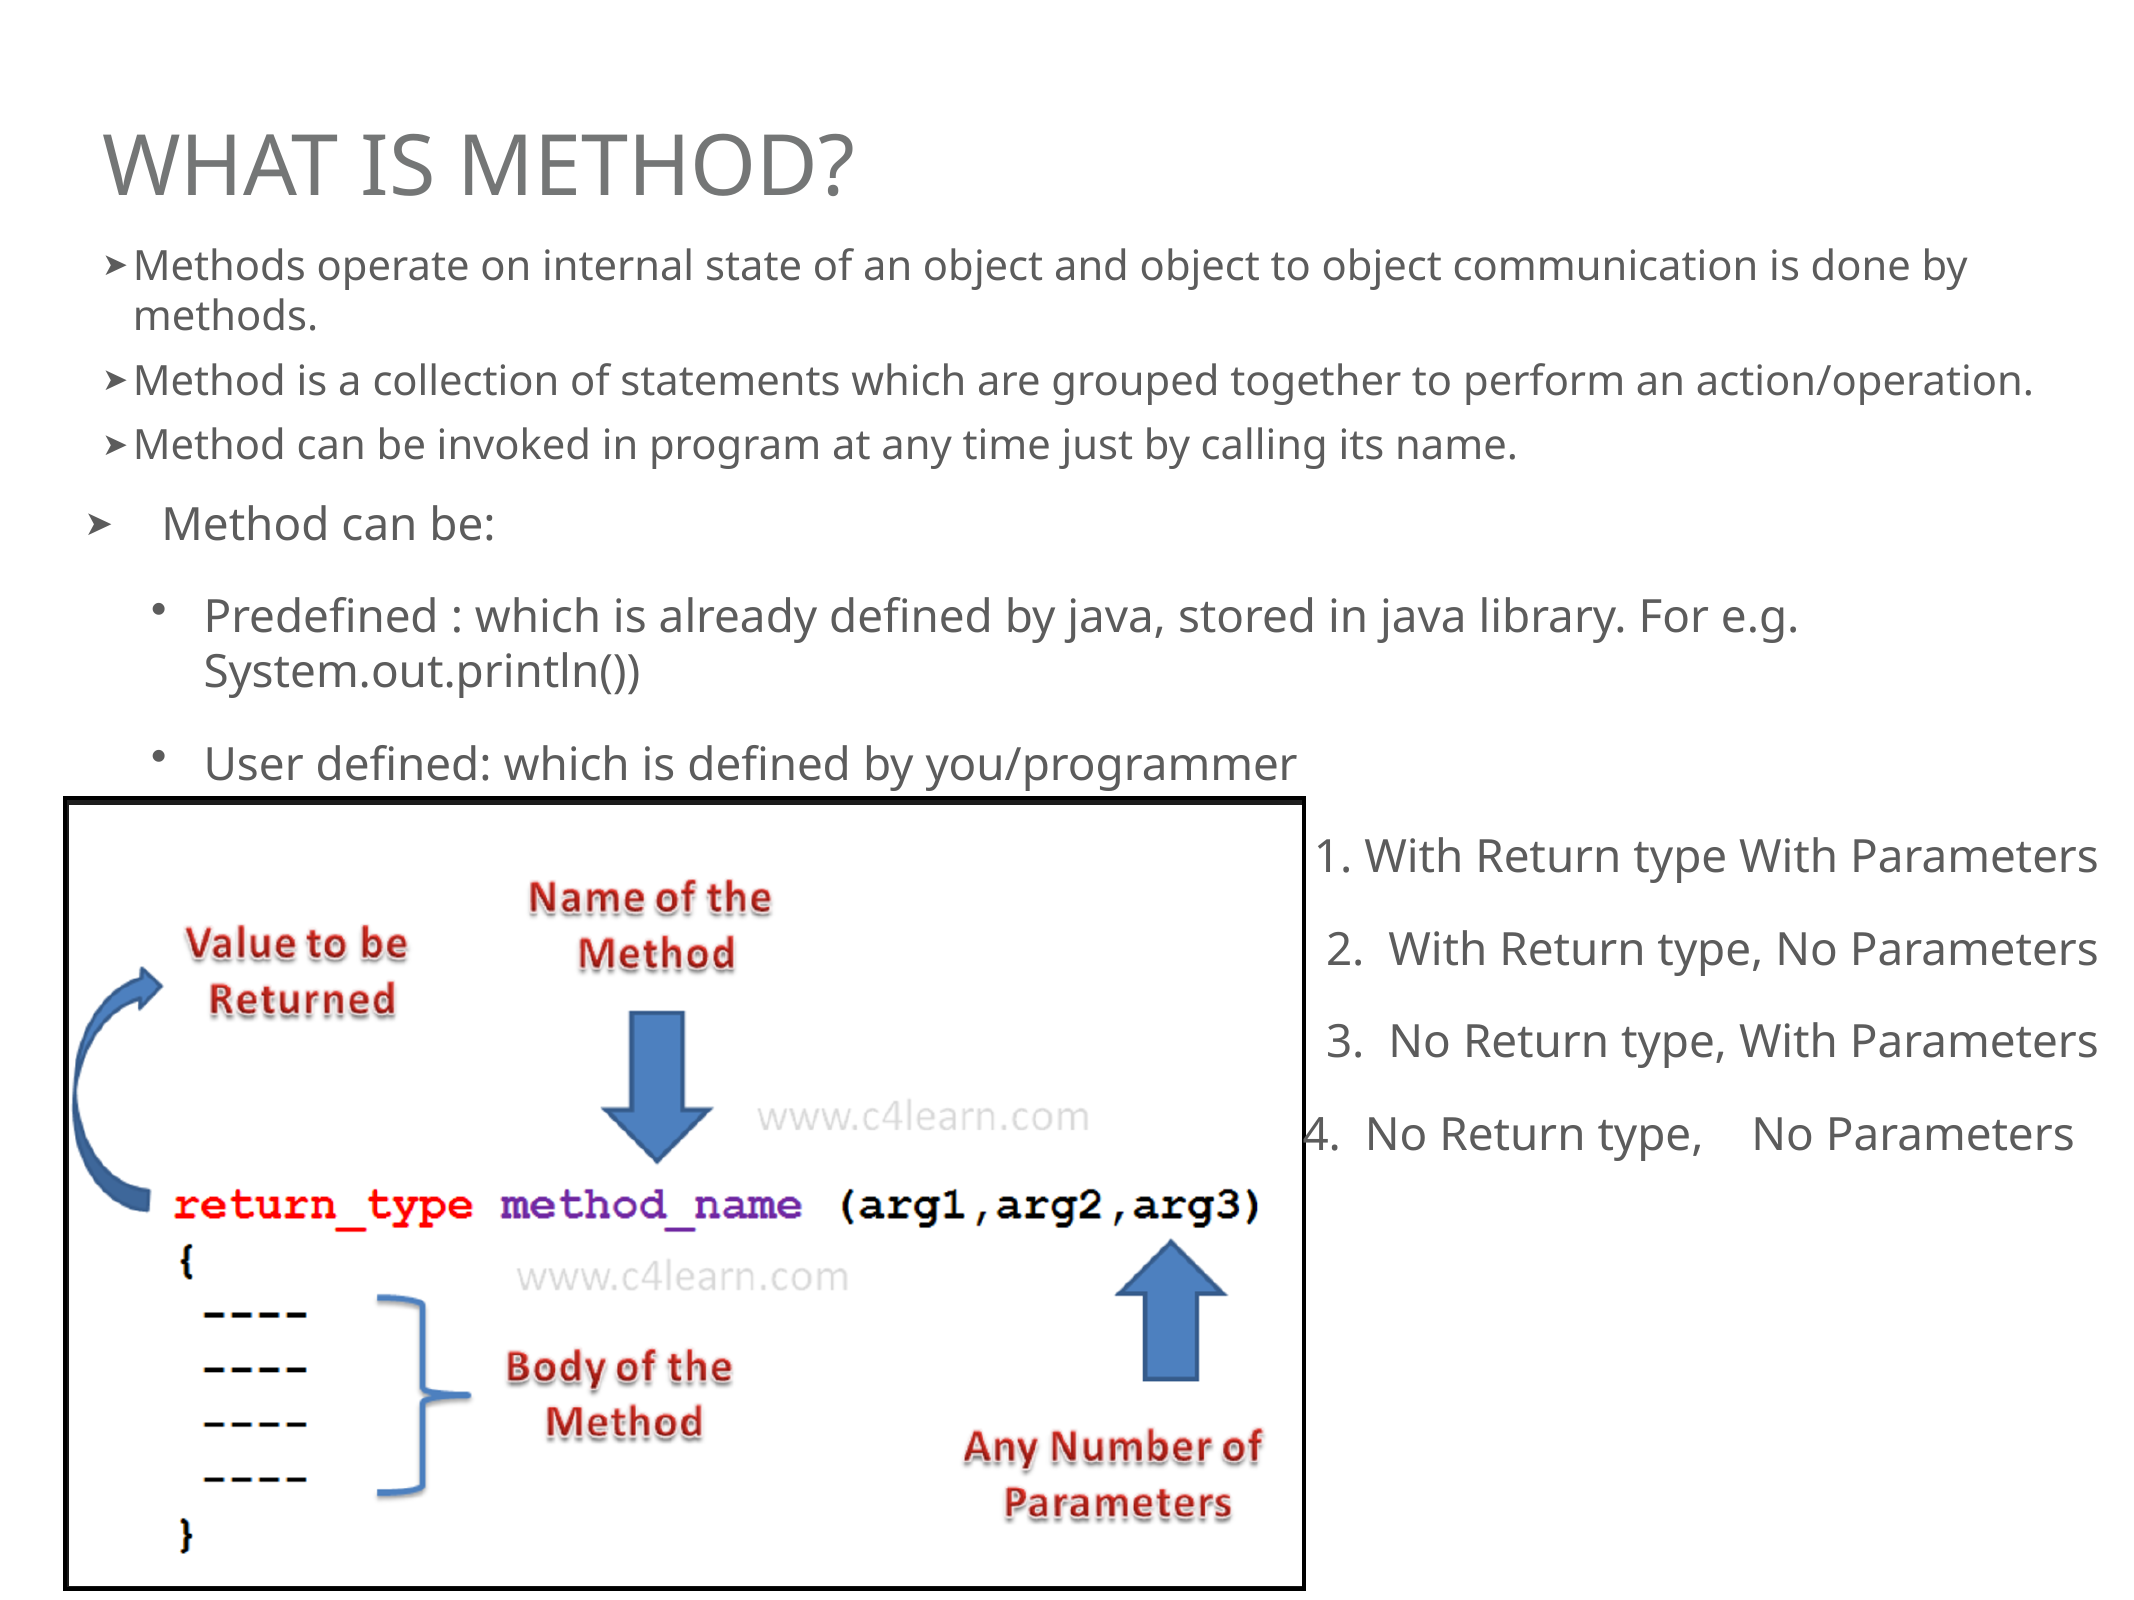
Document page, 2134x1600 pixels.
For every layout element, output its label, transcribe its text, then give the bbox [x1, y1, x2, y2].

title what is method? [93, 101, 2041, 222]
text_box Method can be: Predefined : which is already defined by java, stored in java library. For e.g. System.out.println()) User defined: which is defined by you/programmer 1. With Return type With Parameters 2. With Return type, No Parameters 3. No Return type, With Parameters 4. No Return type, No Parameters [0, 486, 2108, 1168]
list Methods operate on internal state of an object and object to object communication is done by methods. Method is a collection of statements which are grouped together to perform an action/operation. Method can be invoked in program at any time just by calling its name. [93, 229, 2091, 486]
picture [66, 799, 1303, 1588]
